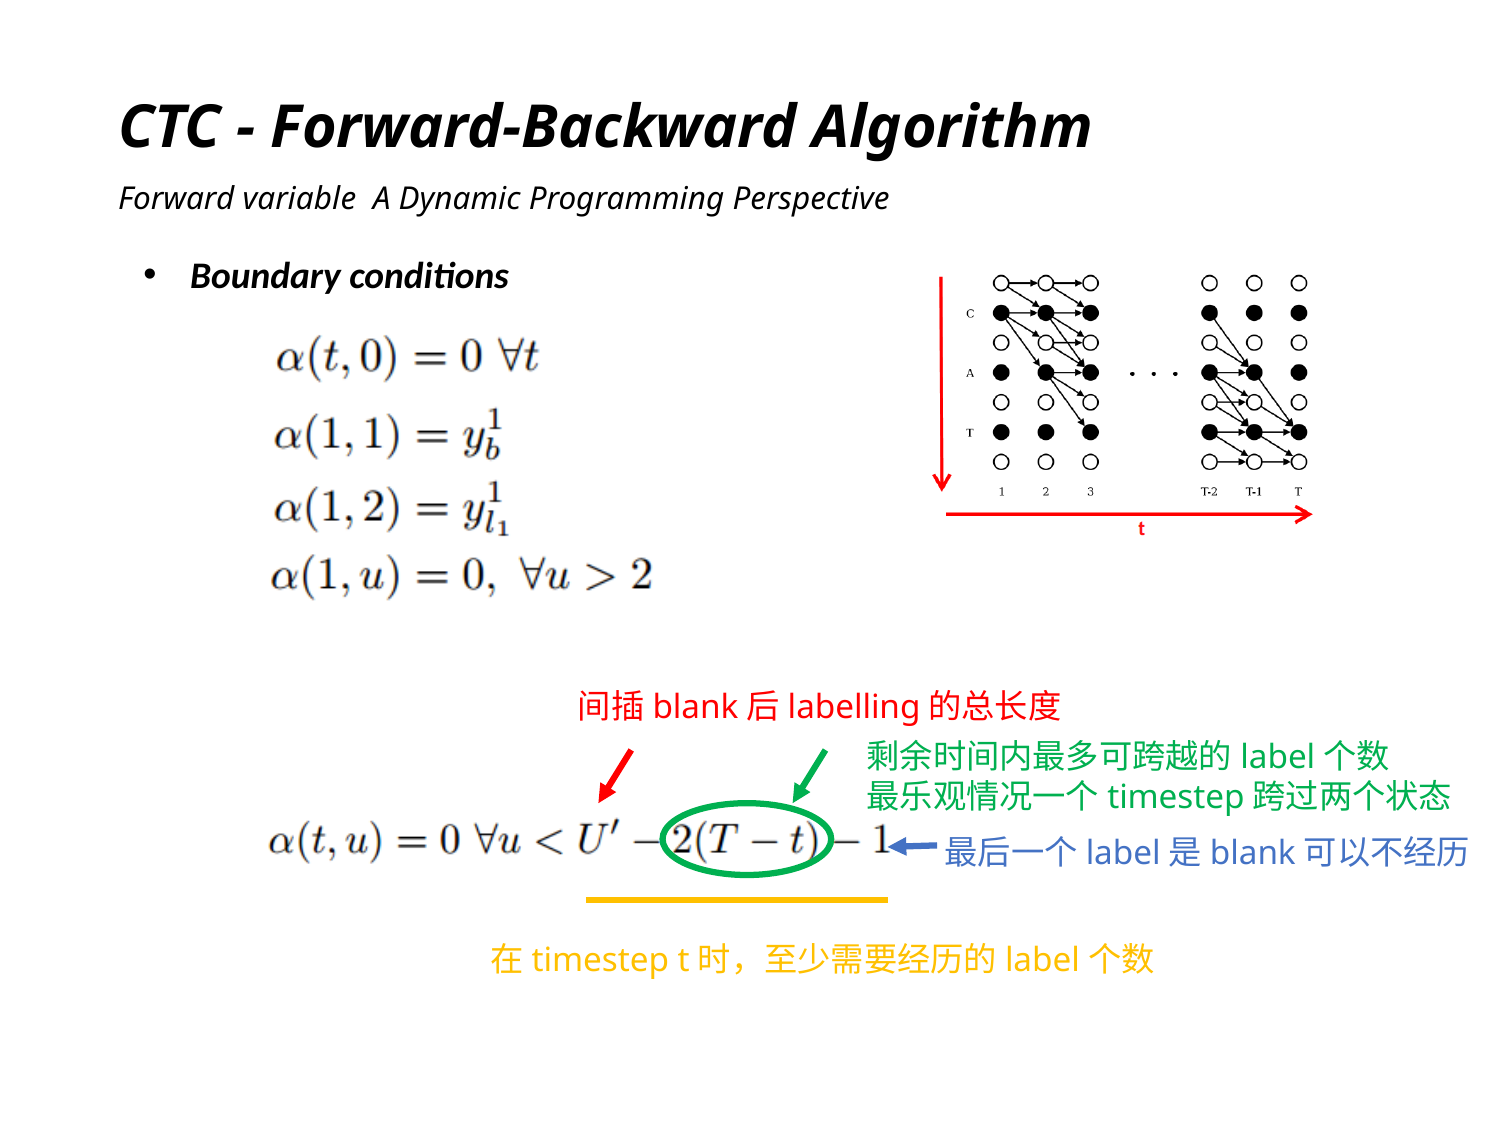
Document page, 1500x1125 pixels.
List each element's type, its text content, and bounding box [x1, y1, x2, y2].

picture [924, 270, 1324, 536]
title CTC - Forward-Backward Algorithm Forward variable A Dynamic Programming Perspective [103, 44, 1397, 224]
text_box 剩余时间内最多可跨越的label个数 最乐观情况一个timestep跨过两个状态 [851, 728, 1467, 823]
picture [247, 799, 901, 875]
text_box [792, 749, 826, 804]
text_box 在timestep t时，至少需要经历的label个数 [475, 930, 1170, 985]
text_box 间插blank后labelling的总长度 [563, 678, 1077, 733]
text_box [598, 749, 632, 804]
picture [247, 320, 663, 626]
text_box 最后一个label是blank可以不经历 [930, 824, 1485, 879]
text_box Boundary conditions [128, 244, 525, 304]
